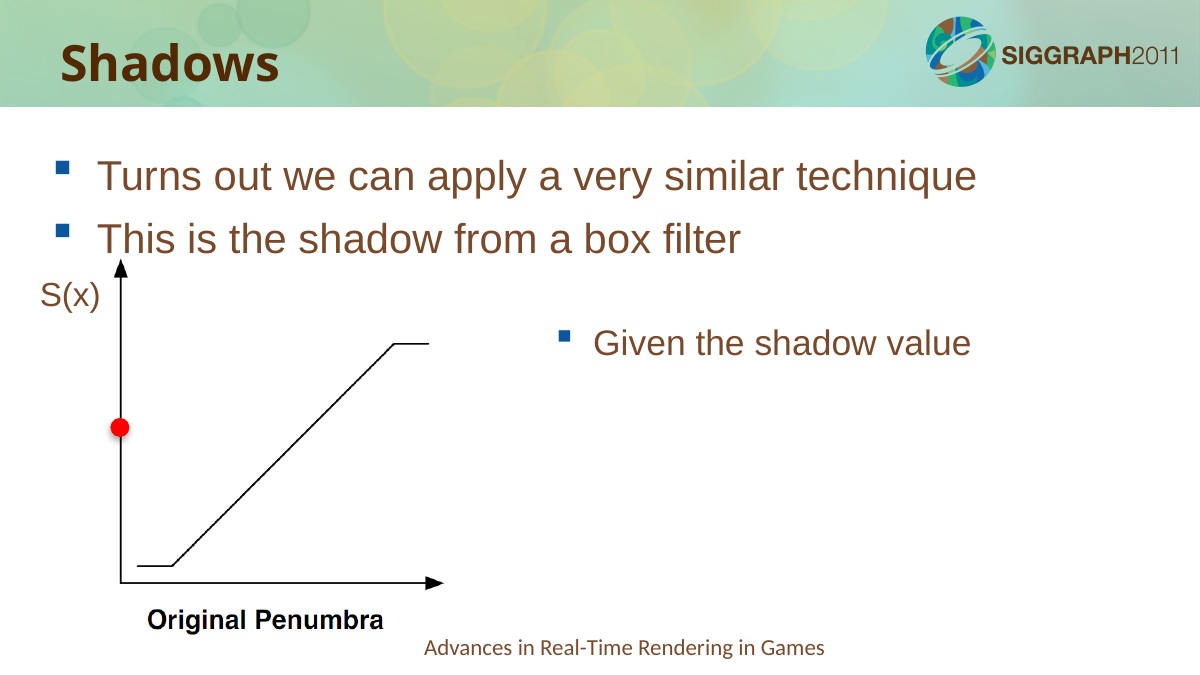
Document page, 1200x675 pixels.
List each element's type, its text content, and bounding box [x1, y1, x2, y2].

picture [0, 0, 1200, 107]
text_box S(x) [24, 265, 106, 321]
picture [111, 258, 447, 637]
list Turns out we can apply a very similar technique This is the shadow from a box filter [39, 137, 1127, 641]
text_box Shadows [48, 24, 1090, 97]
text_box Given the shadow value [483, 309, 1168, 540]
